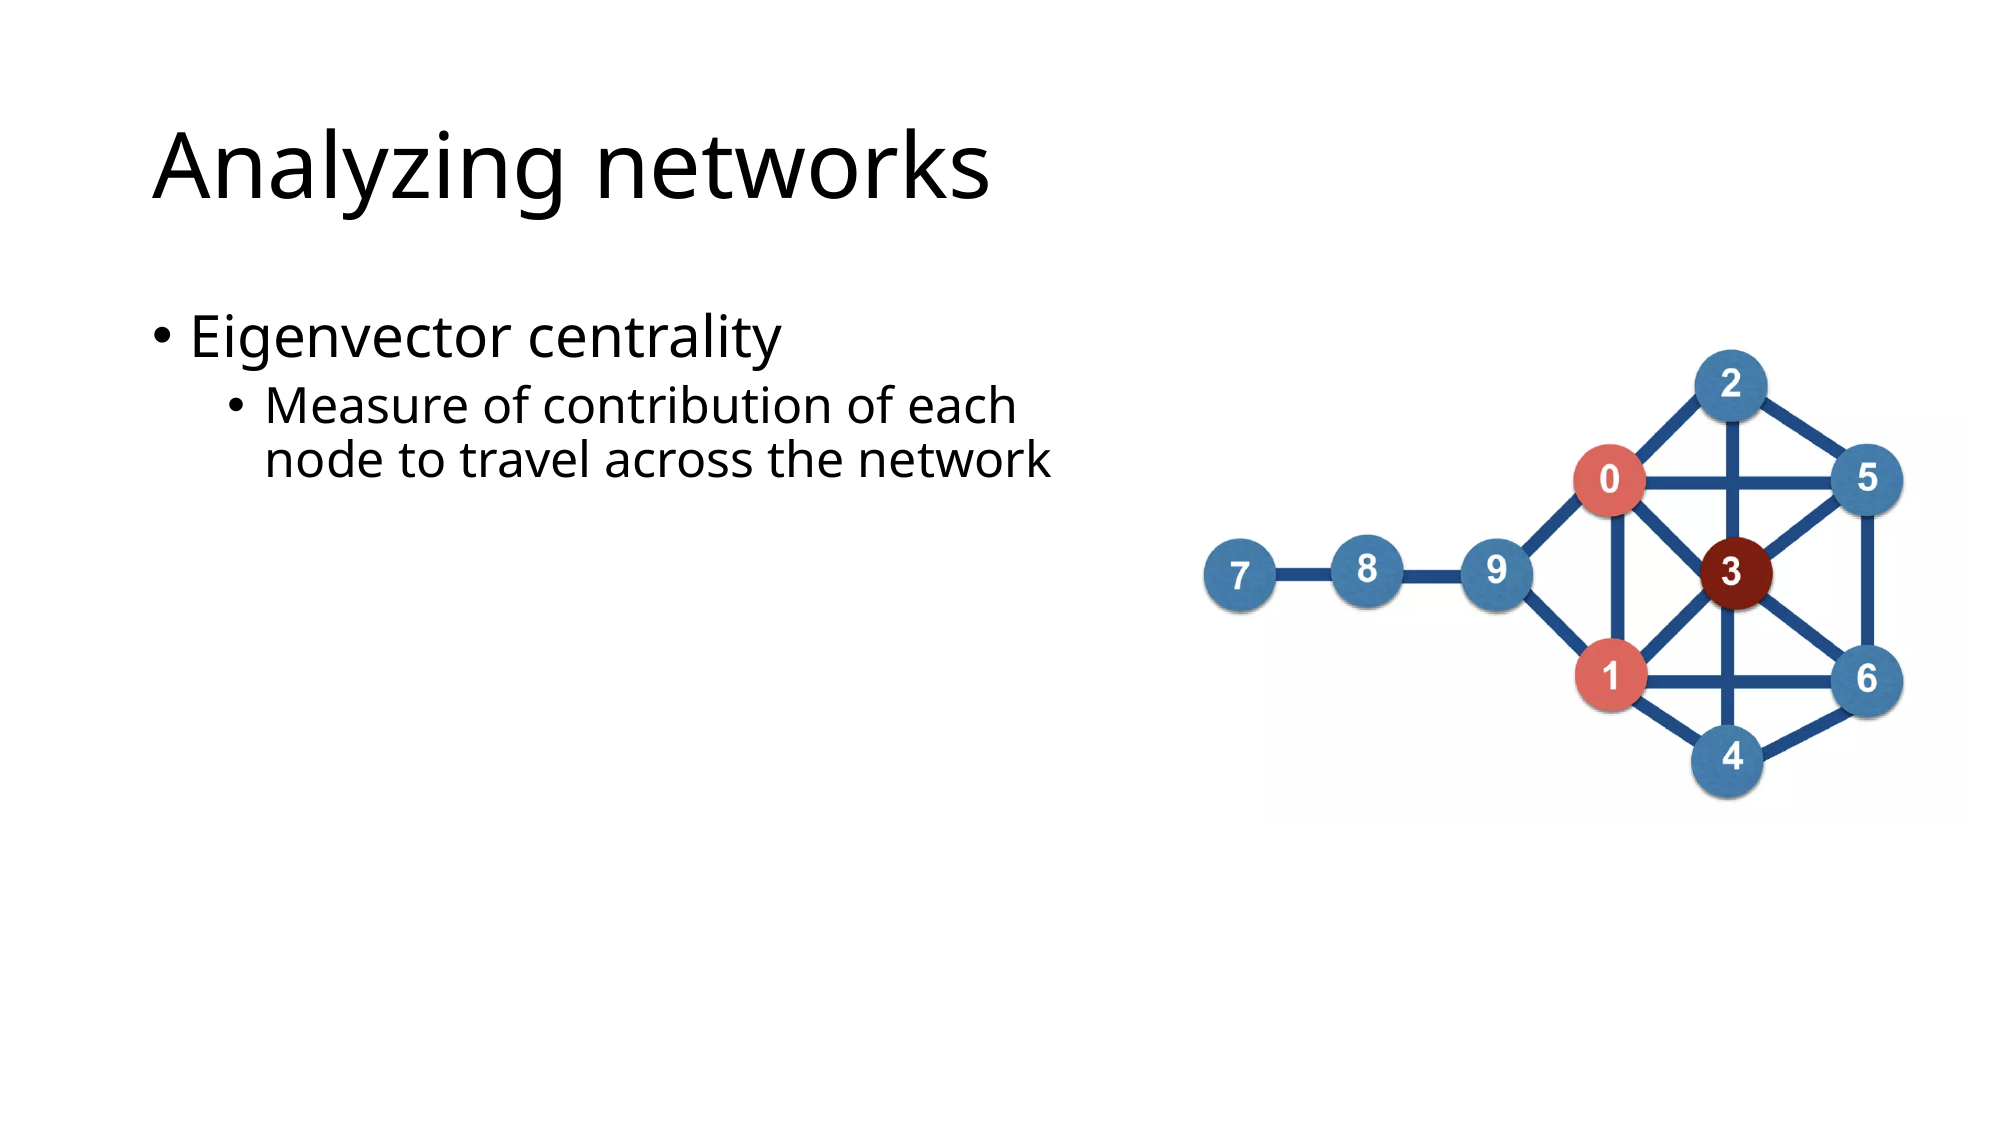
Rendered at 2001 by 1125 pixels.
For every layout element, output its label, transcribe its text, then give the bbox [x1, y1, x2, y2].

title Analyzing networks [137, 59, 1863, 278]
list Eigenvector centrality Measure of contribution of each node to travel across the network [137, 299, 1070, 1014]
picture [1170, 338, 1968, 824]
